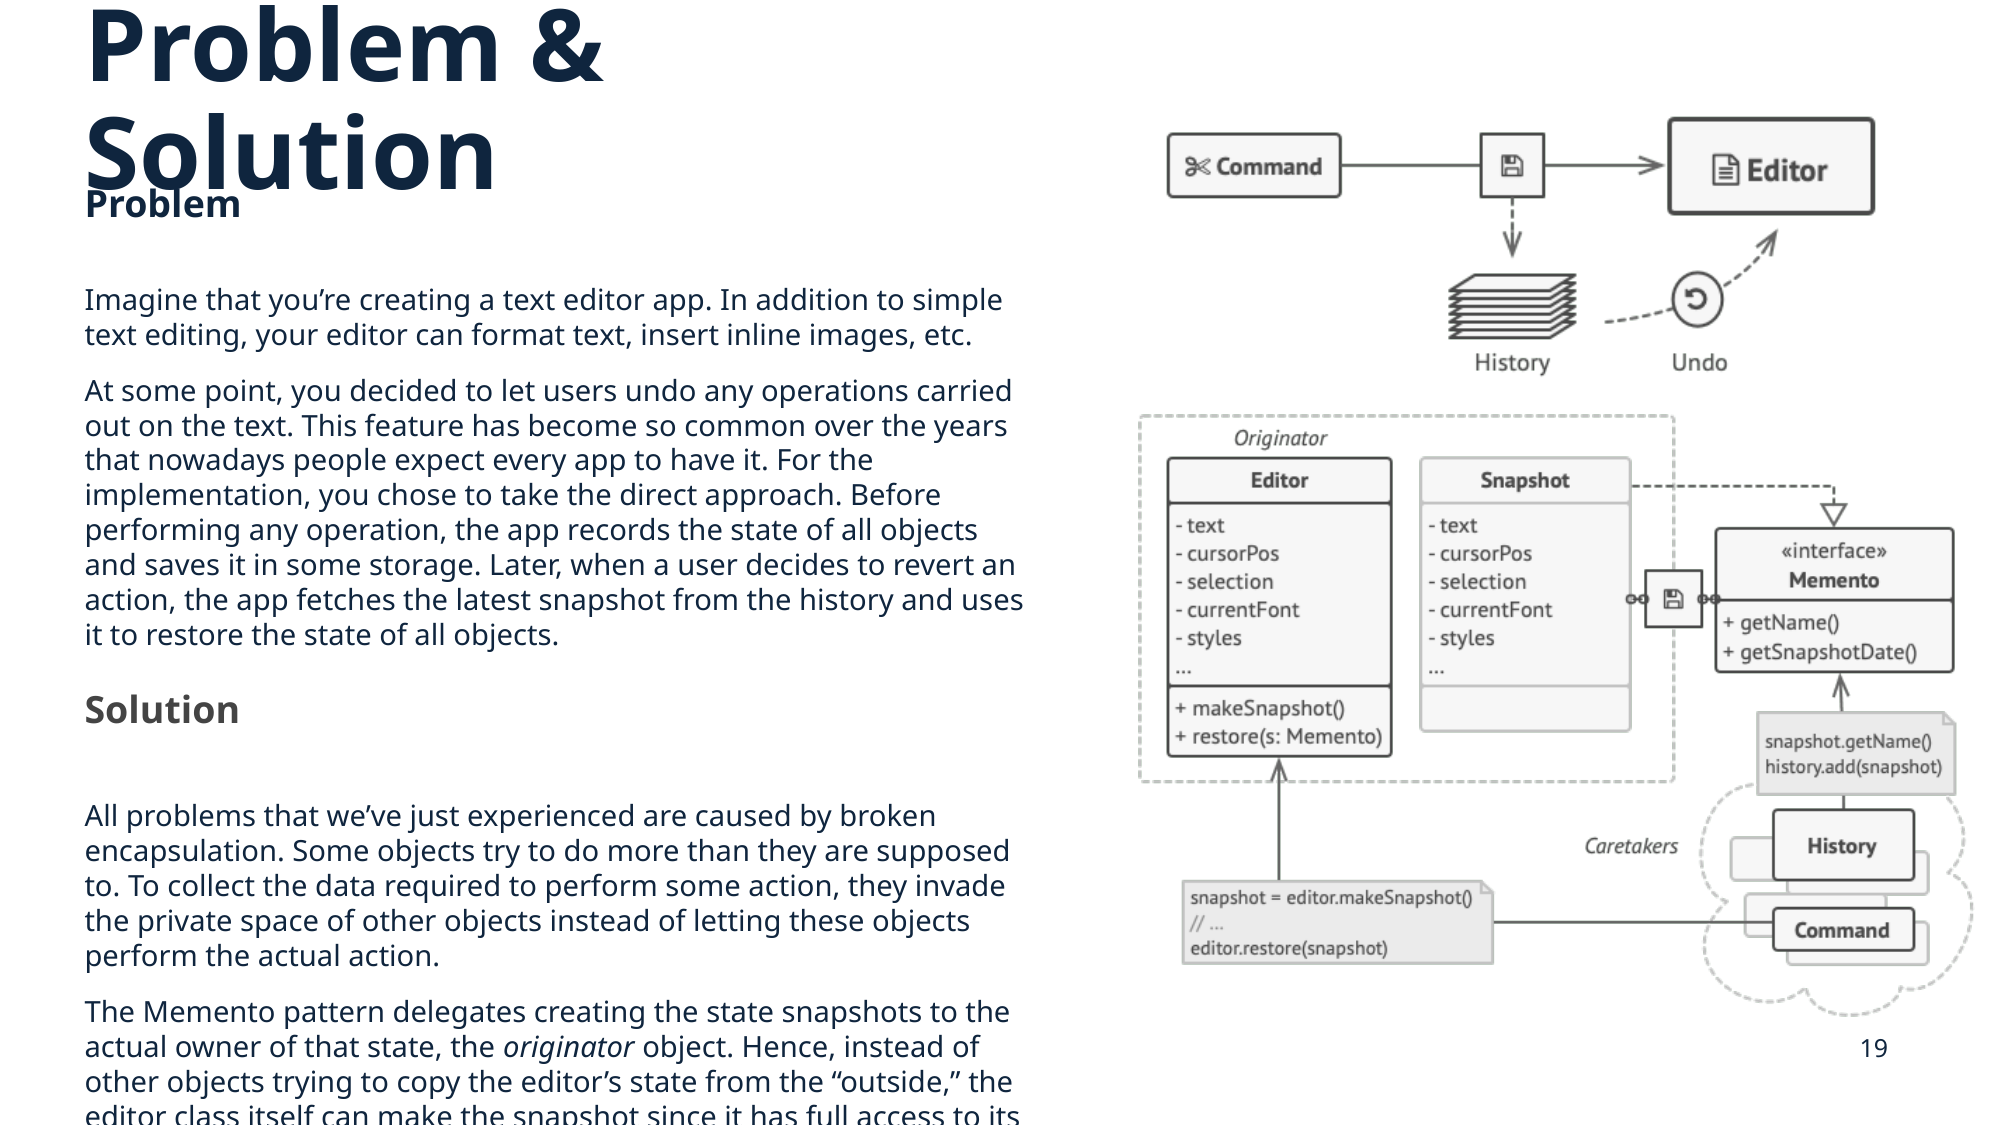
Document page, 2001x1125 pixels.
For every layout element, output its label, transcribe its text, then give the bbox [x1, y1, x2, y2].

picture [1153, 103, 1888, 385]
slide_number 19 [1836, 1035, 1912, 1080]
title Problem & Solution [69, 17, 1000, 172]
list Problem Imagine that you’re creating a text editor app. In addition to simple text editing, your editor can format text, insert inline images, etc. At some point, you decided to let users undo any operations carried out on the text. This feature has become so common over the years that nowadays people expect every app to have it. For the implementation, you chose to take the direct approach. Before performing any operation, the app records the state of all objects and saves it in some storage. Later, when a user decides to revert an action, the app fetches the latest snapshot from the history and uses it to restore the state of all objects. Solution All problems that we’ve just experienced are caused by broken encapsulation. Some objects try to do more than they are supposed to. To collect the data required to perform some action, they invade the private space of other objects instead of letting these objects perform the actual action. The Memento pattern delegates creating the state snapshots to the actual owner of that state, the originator object. Hence, instead of other objects trying to copy the editor’s state from the “outside,” the editor class itself can make the snapshot since it has full access to its own state. [69, 172, 1047, 1035]
picture [1126, 402, 1983, 1035]
